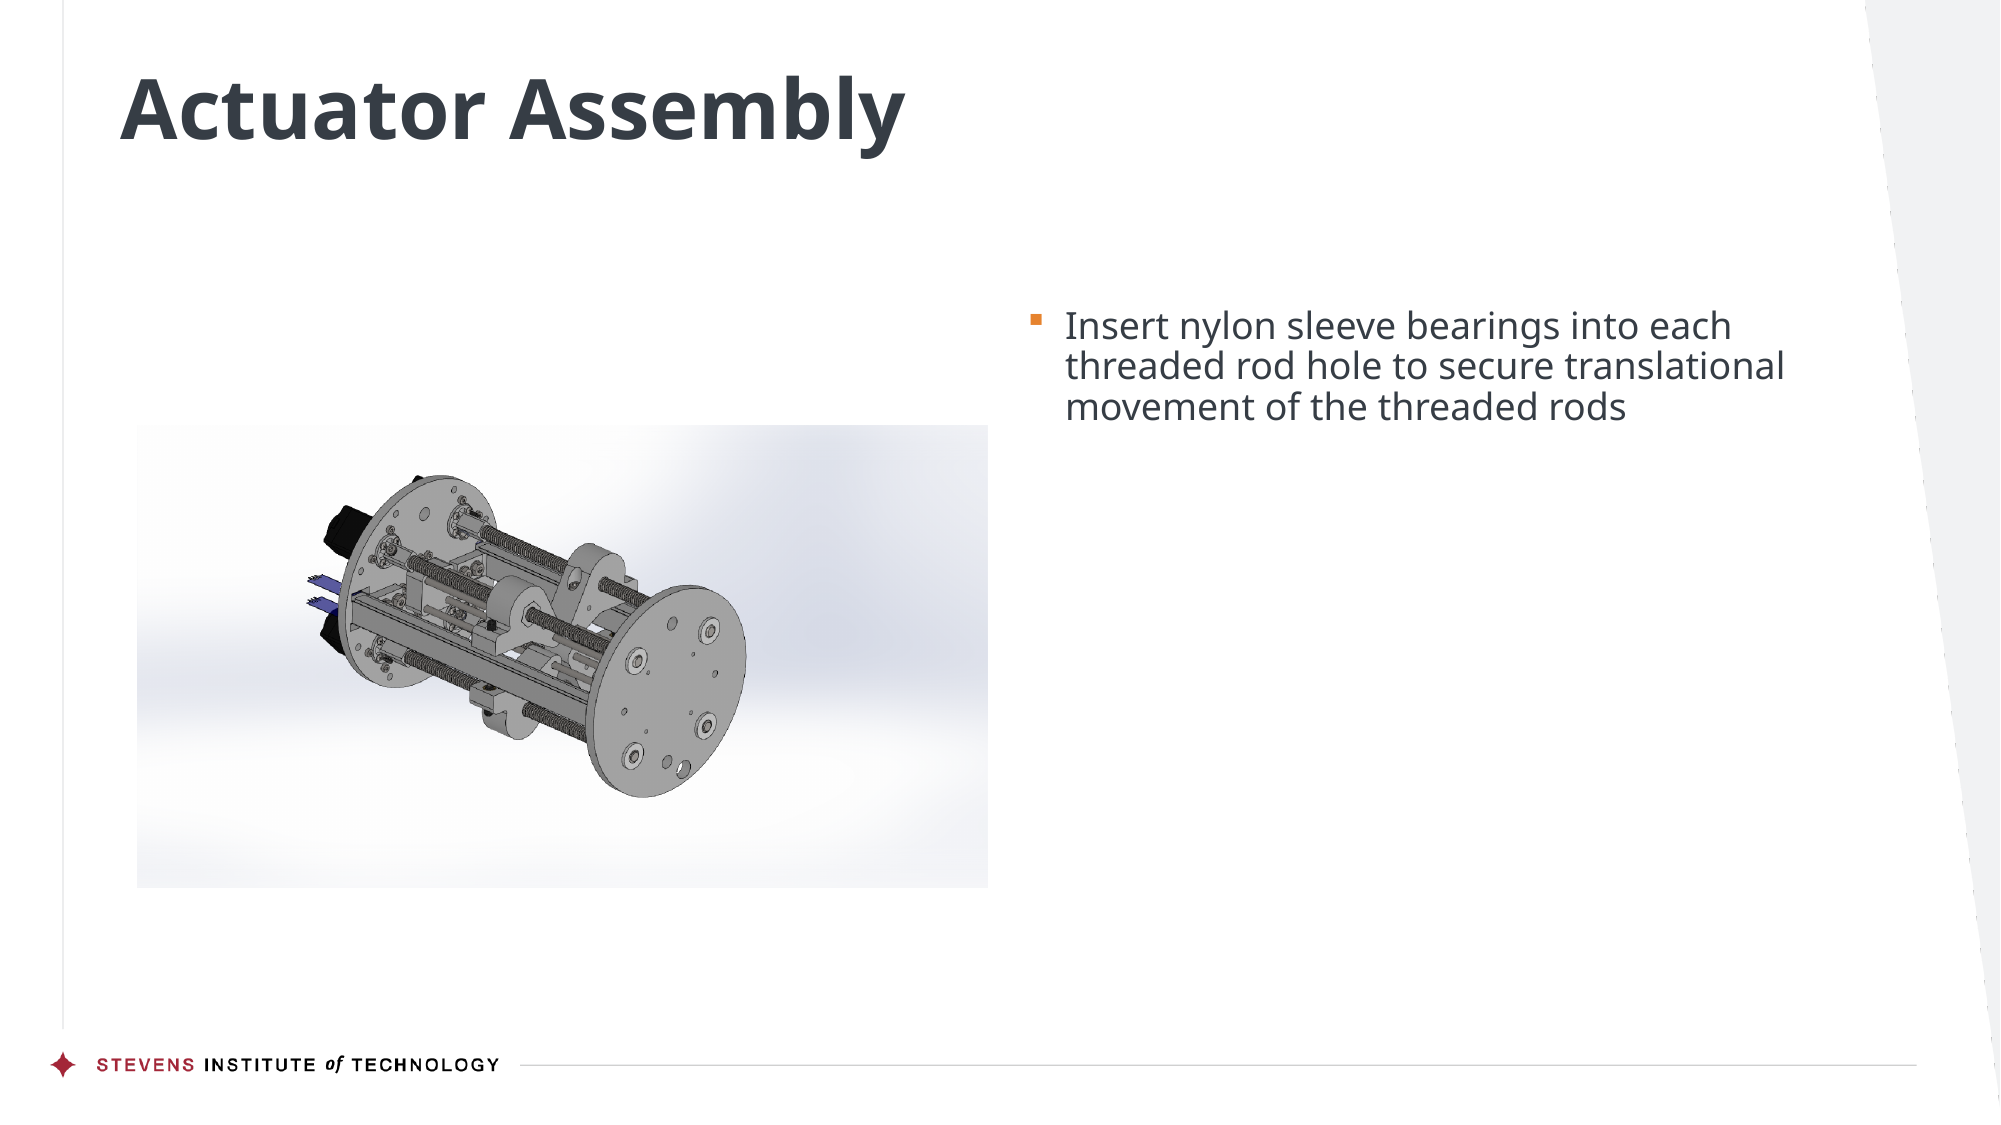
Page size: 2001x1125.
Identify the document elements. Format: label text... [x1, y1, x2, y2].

list Insert nylon sleeve bearings into each threaded rod hole to secure translational movement of the threaded rods [1012, 299, 1863, 1014]
title Actuator Assembly [105, 59, 1863, 278]
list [137, 425, 988, 888]
